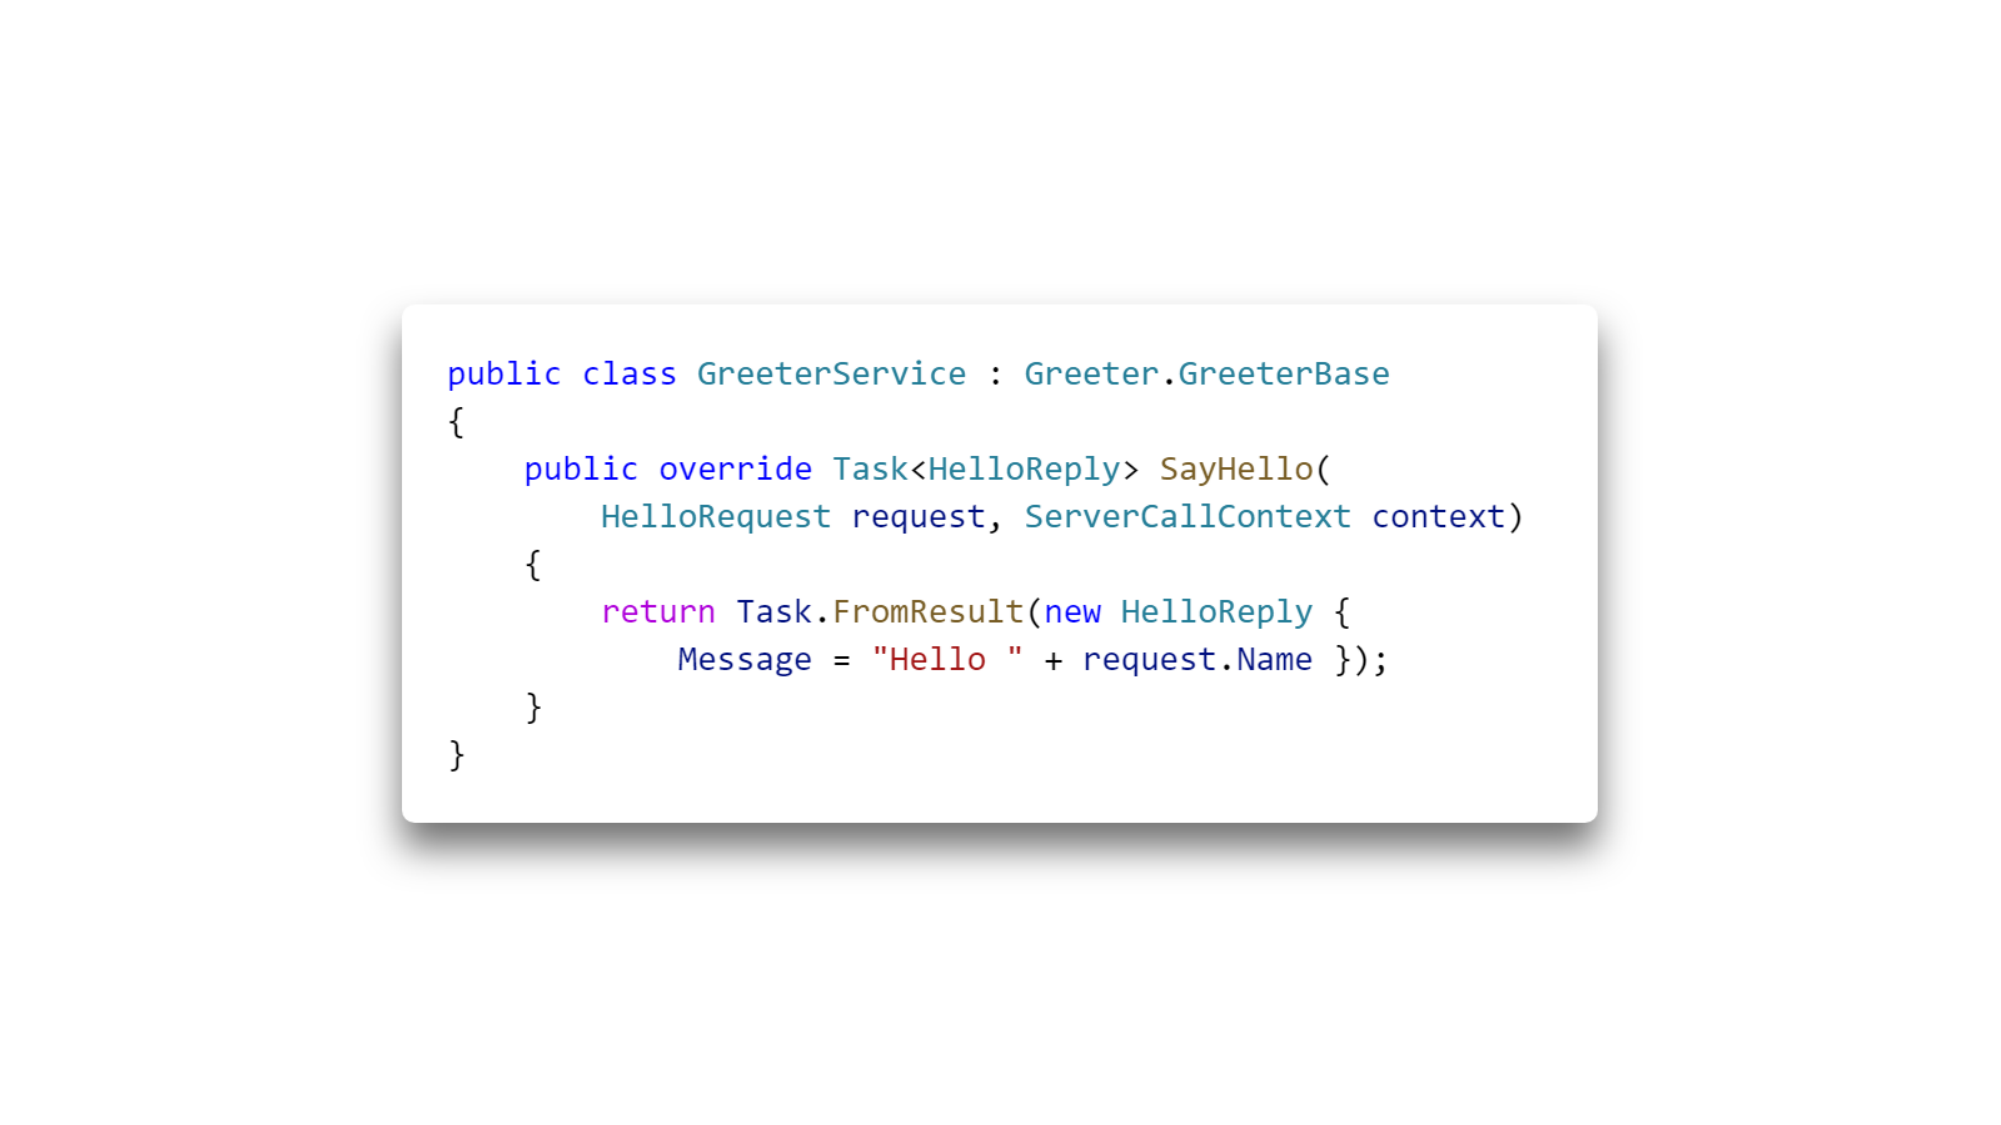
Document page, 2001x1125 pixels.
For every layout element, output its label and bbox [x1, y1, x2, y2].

picture [287, 143, 1713, 982]
